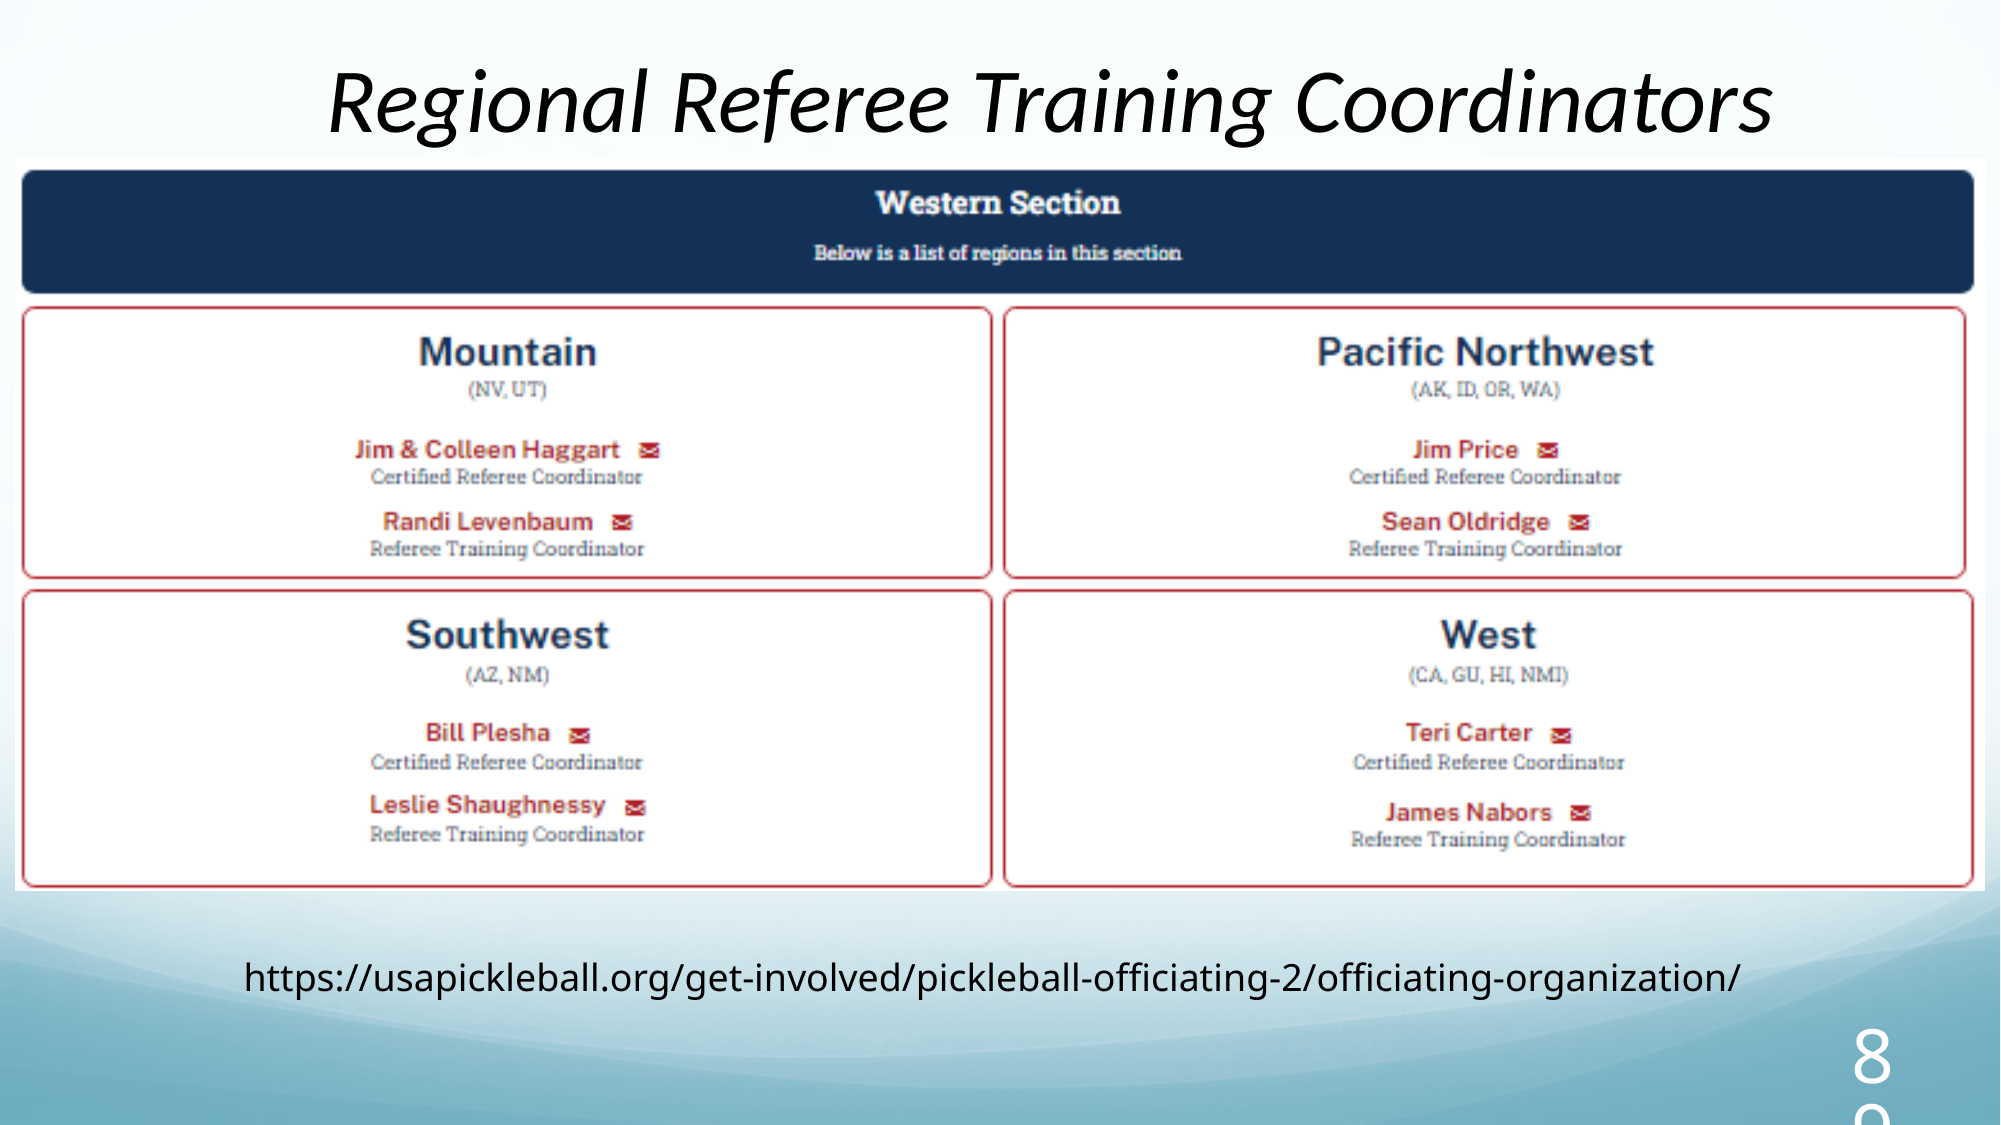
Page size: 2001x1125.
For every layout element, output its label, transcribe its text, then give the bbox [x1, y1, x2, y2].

slide_number 89 [1843, 902, 1945, 1125]
picture [0, 0, 2001, 1125]
list Regional Referee Training Coordinators [243, 33, 1797, 155]
text_box https://usapickleball.org/get-involved/pickleball-officiating-2/officiating-organization/ [236, 946, 1805, 1007]
